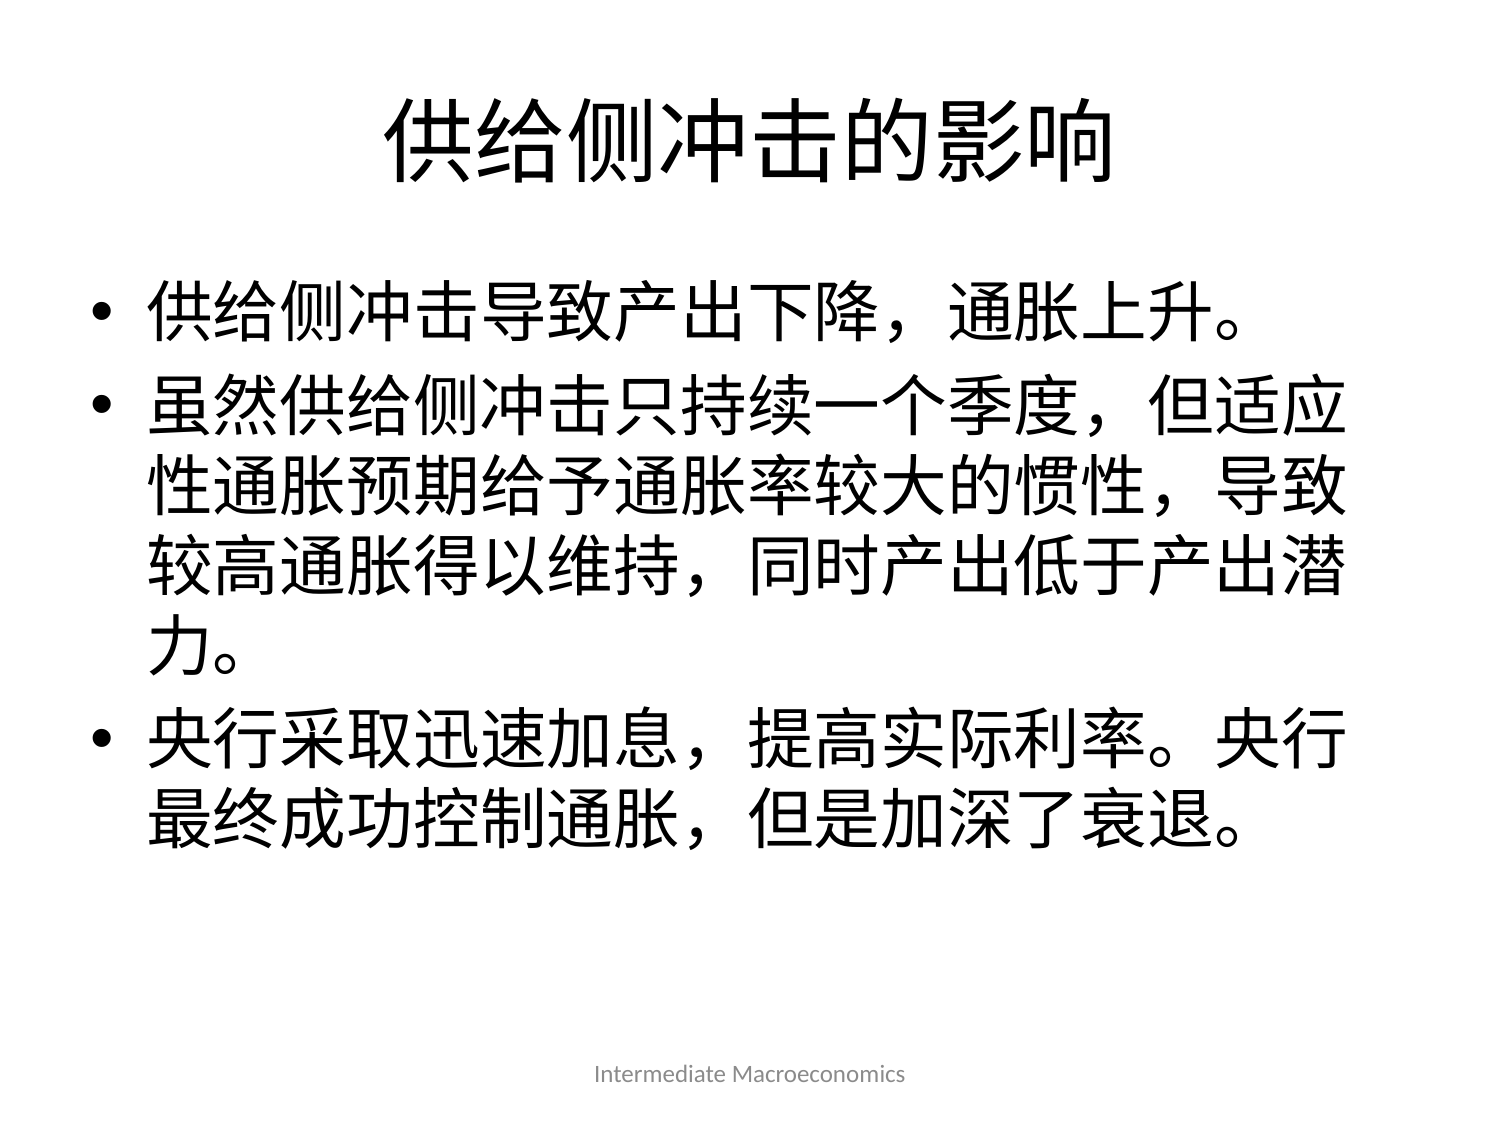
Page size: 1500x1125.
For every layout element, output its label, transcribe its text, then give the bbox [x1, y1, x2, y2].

title 供给侧冲击的影响 [75, 45, 1425, 233]
list 供给侧冲击导致产出下降，通胀上升。 虽然供给侧冲击只持续一个季度，但适应性通胀预期给予通胀率较大的惯性，导致较高通胀得以维持，同时产出低于产出潜力。 央行采取迅速加息，提高实际利率。央行最终成功控制通胀，但是加深了衰退。 [75, 262, 1425, 1005]
footer Intermediate Macroeconomics [512, 1042, 988, 1103]
